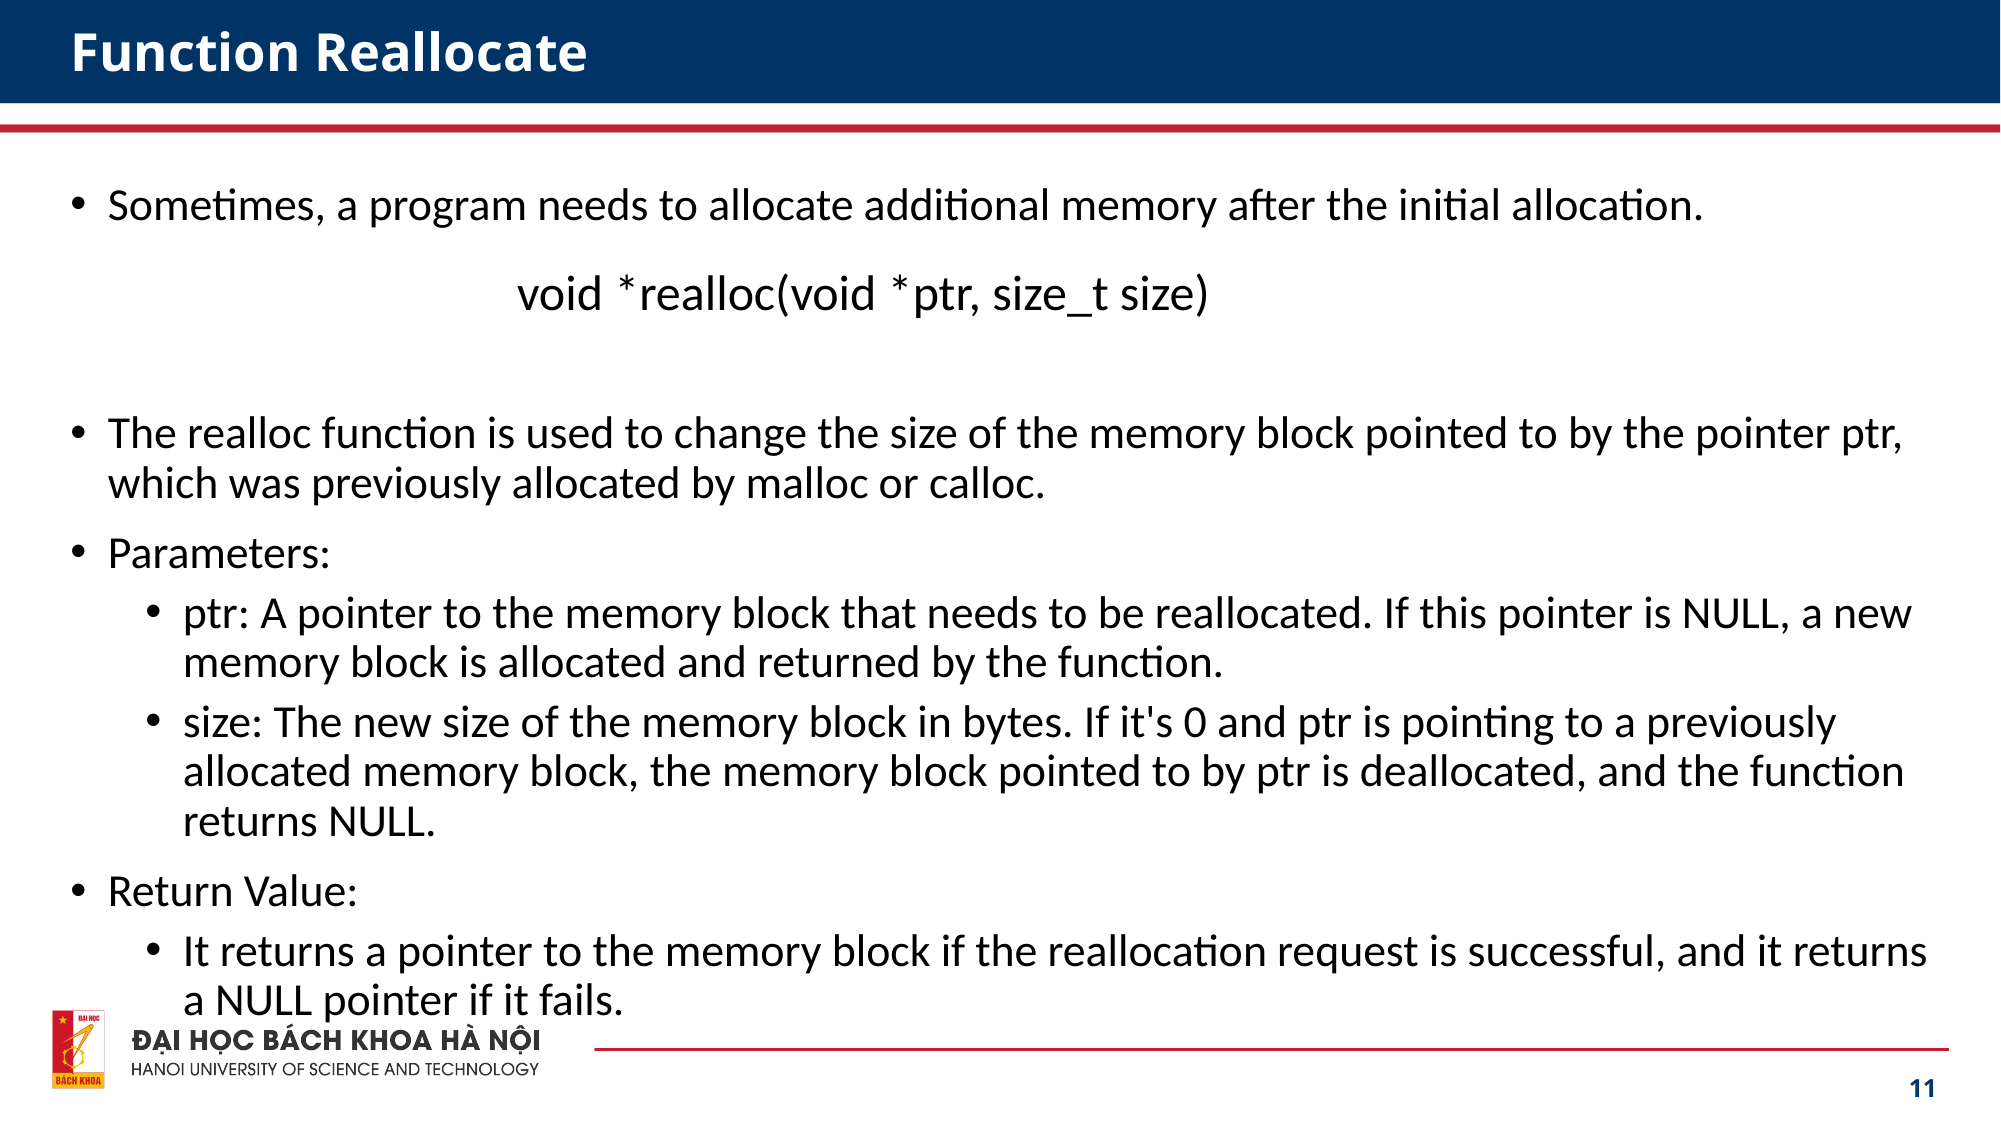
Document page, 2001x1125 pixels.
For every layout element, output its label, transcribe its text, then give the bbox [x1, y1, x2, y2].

title Function Reallocate [55, 18, 1945, 90]
text_box void *realloc(void *ptr, size_t size) [502, 253, 1503, 328]
picture [0, 0, 2001, 1125]
list Sometimes, a program needs to allocate additional memory after the initial allocation. The realloc function is used to change the size of the memory block pointed to by the pointer ptr, which was previously allocated by malloc or calloc. Parameters: ptr: A pointer to the memory block that needs to be reallocated. If this pointer is NULL, a new memory block is allocated and returned by the function. size: The new size of the memory block in bytes. If it's 0 and ptr is pointing to a previously allocated memory block, the memory block pointed to by ptr is deallocated, and the function returns NULL. Return Value: It returns a pointer to the memory block if the reallocation request is successful, and it returns a NULL pointer if it fails. [55, 173, 1945, 979]
slide_number 11 [1502, 1065, 1953, 1125]
